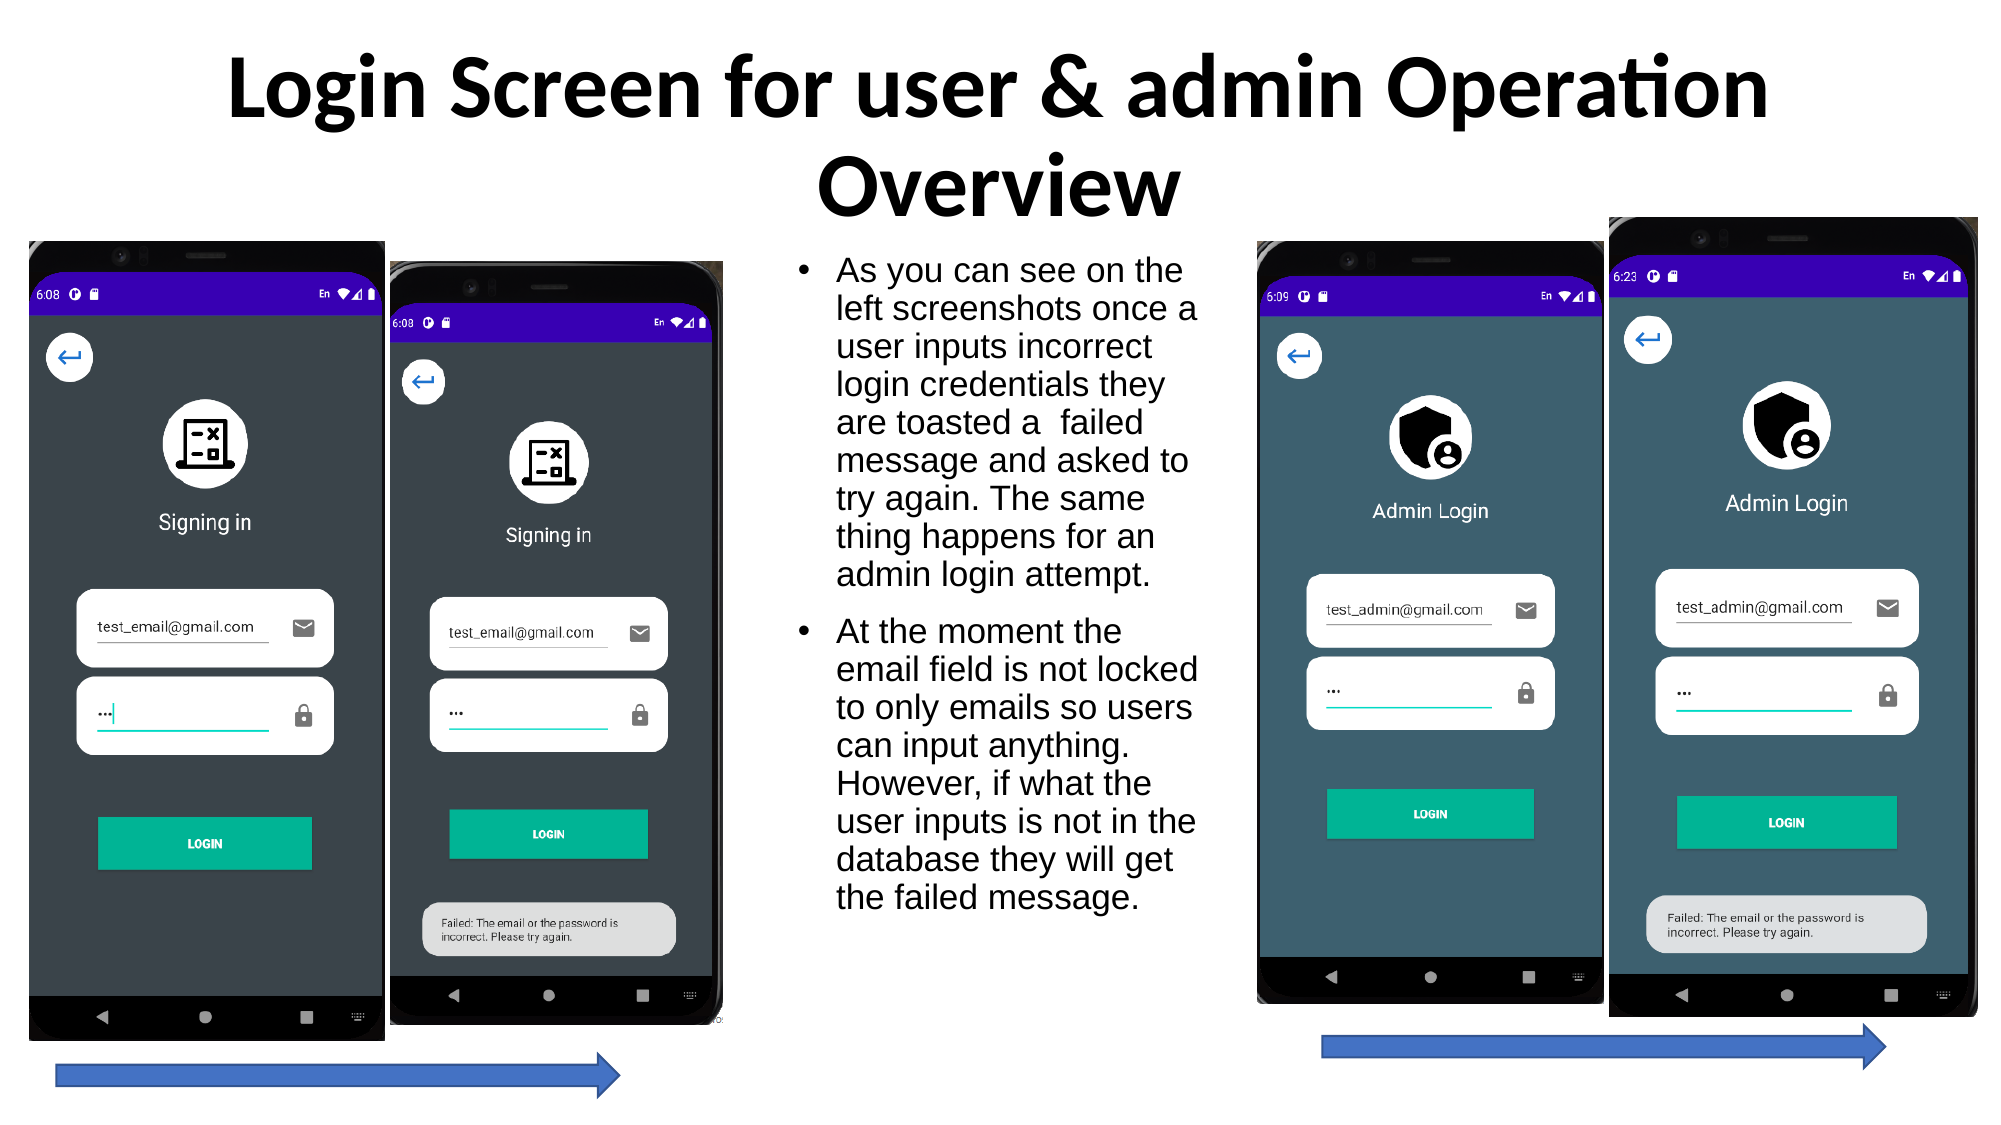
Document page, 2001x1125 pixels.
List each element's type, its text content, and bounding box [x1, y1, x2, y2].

picture [29, 241, 385, 1041]
picture [1609, 217, 1978, 1017]
title Login Screen for user & admin Operation Overview [137, 28, 1863, 246]
text_box [55, 1051, 621, 1100]
list As you can see on the left screenshots once a user inputs incorrect login credentials they are toasted a failed message and asked to try again. The same thing happens for an admin login attempt. At the moment the email field is not locked to only emails so users can input anything. However, if what the user inputs is not in the database they will get the failed message. [782, 244, 1217, 959]
picture [1257, 241, 1604, 1004]
text_box [1321, 1022, 1887, 1071]
picture [390, 261, 723, 1025]
